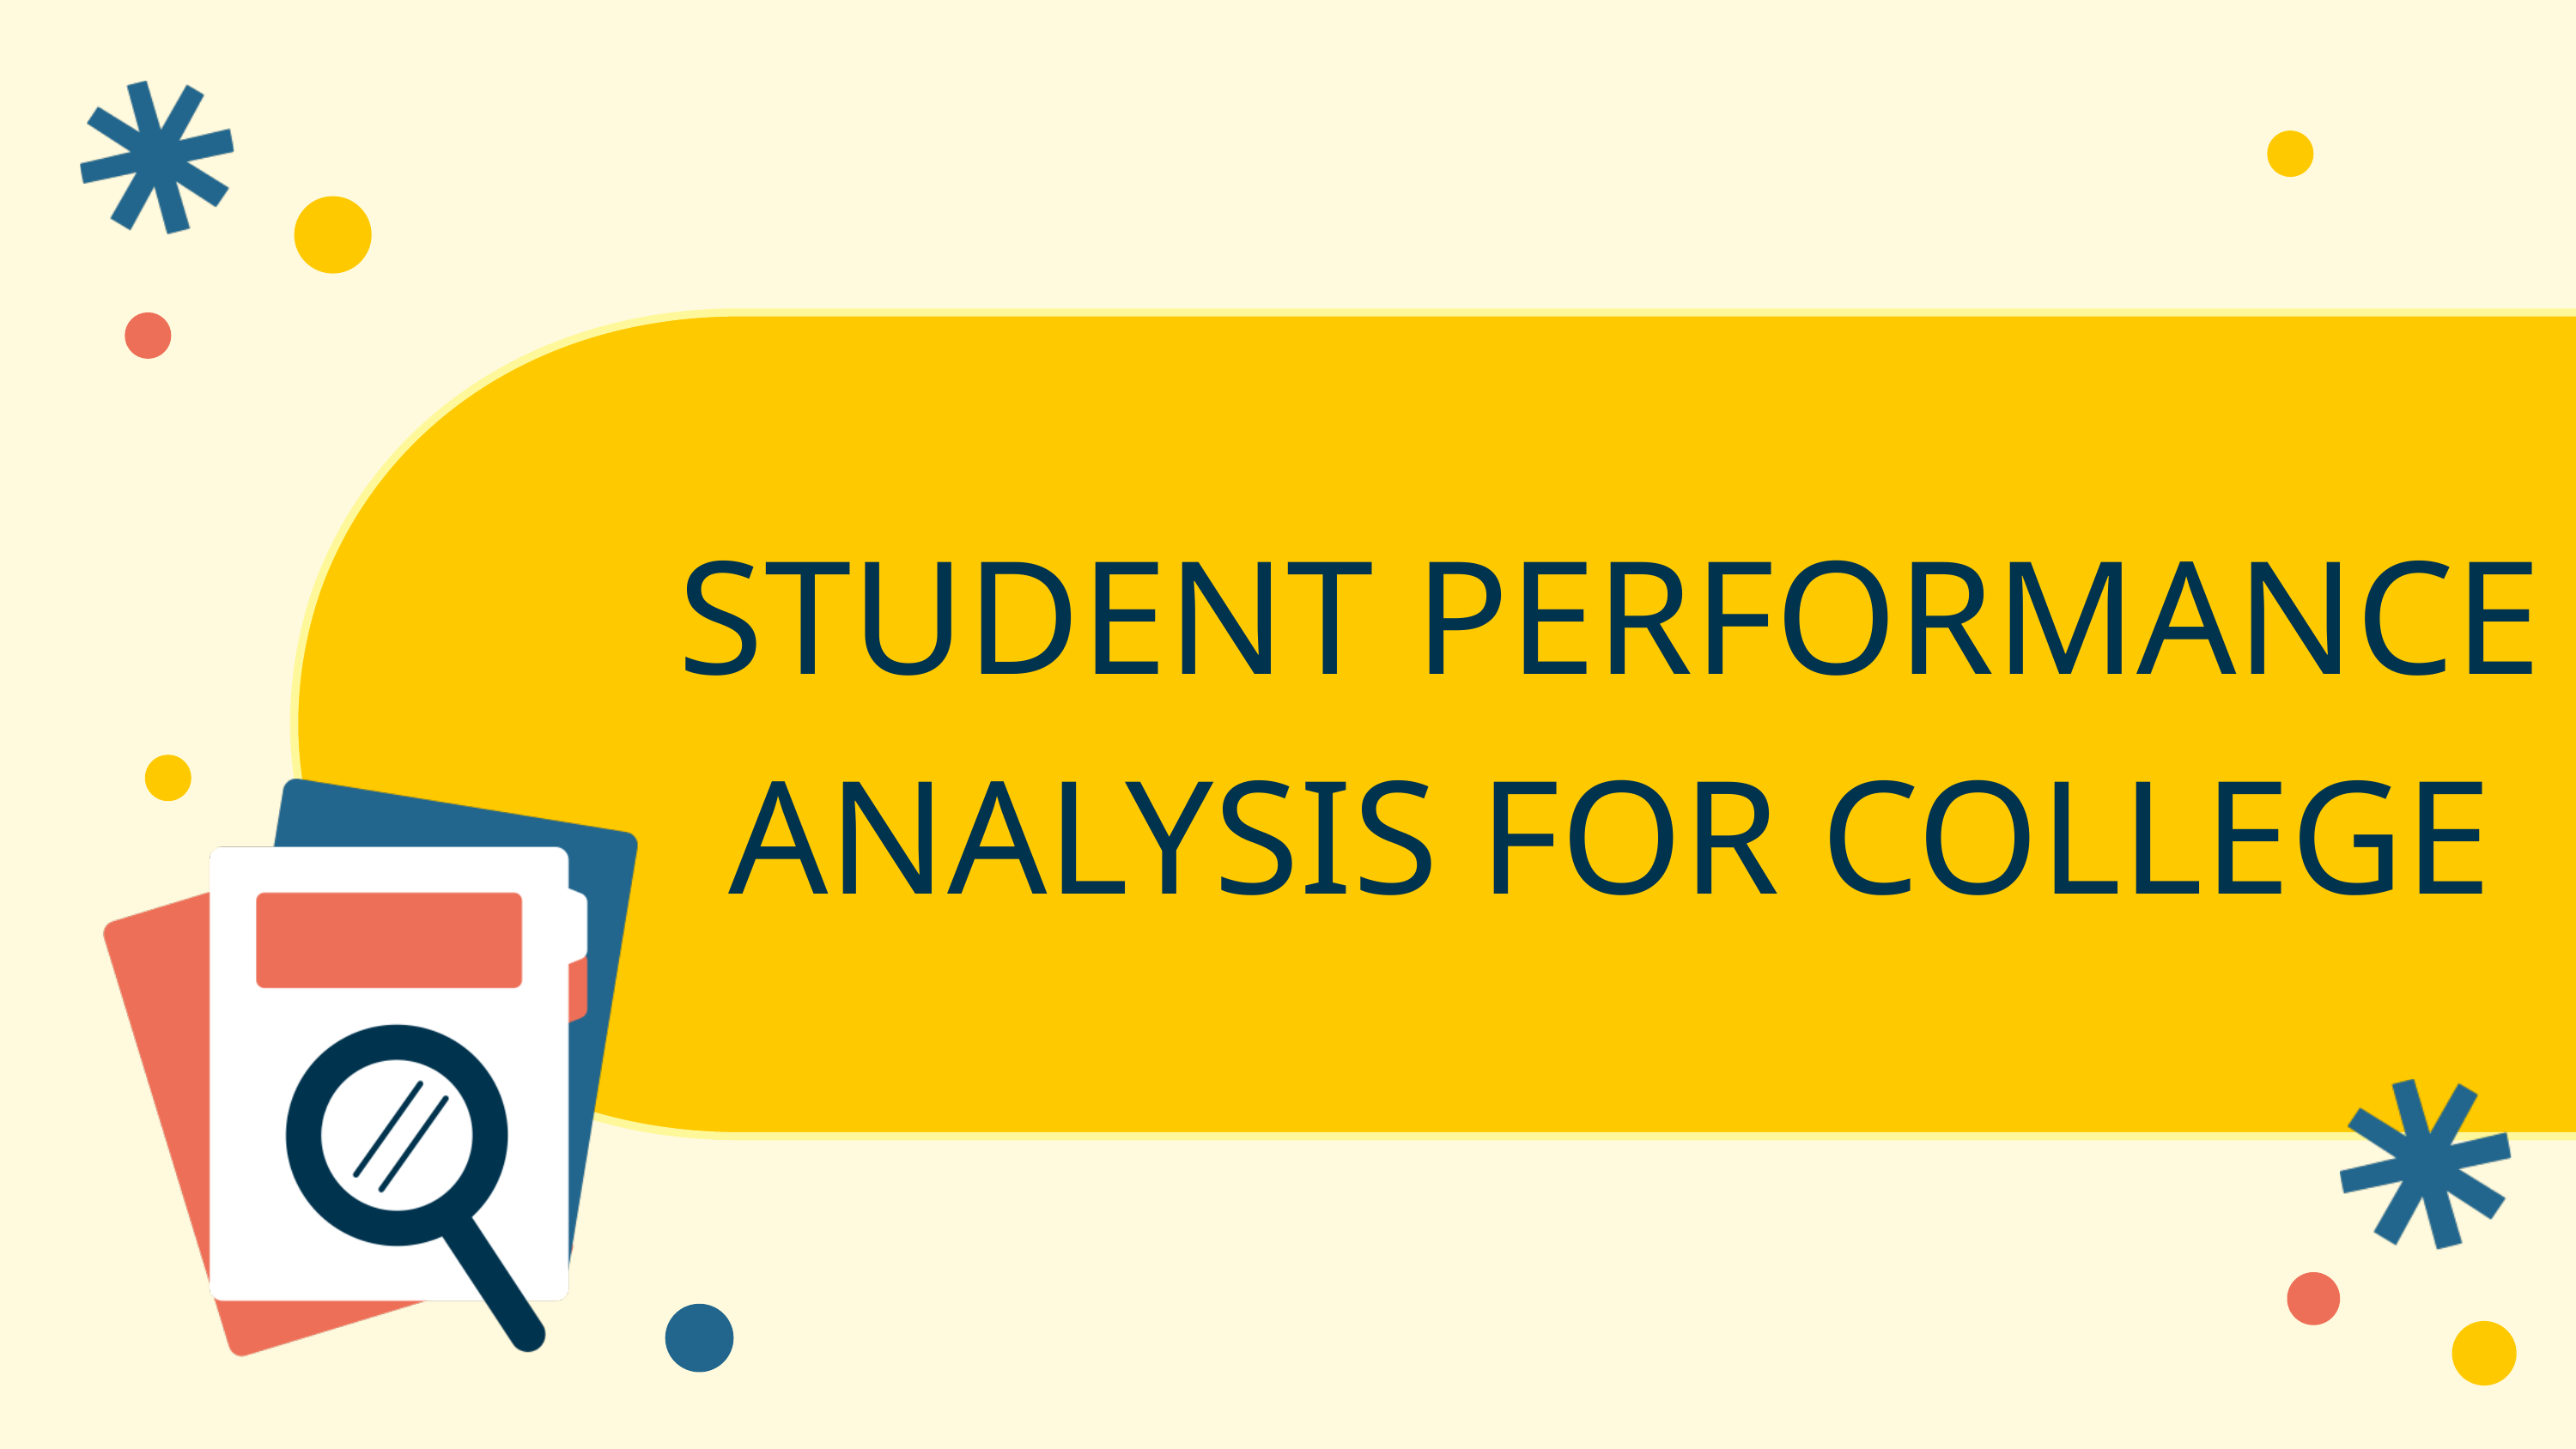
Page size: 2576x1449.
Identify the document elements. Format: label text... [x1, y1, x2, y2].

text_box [125, 312, 172, 360]
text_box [665, 1303, 734, 1373]
text_box [102, 778, 639, 1358]
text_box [294, 196, 372, 274]
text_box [2287, 1271, 2341, 1325]
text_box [144, 754, 192, 802]
text_box STUDENT PERFORMANCE ANALYSIS FOR COLLEGE [641, 486, 1038, 926]
text_box [2340, 1079, 2512, 1251]
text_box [2451, 1320, 2517, 1386]
text_box [80, 81, 234, 235]
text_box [1044, 0, 1869, 1449]
text_box STUDENT PERFORMANCE ANALYSIS FOR COLLEGE [1876, 486, 2576, 926]
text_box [2267, 130, 2314, 178]
